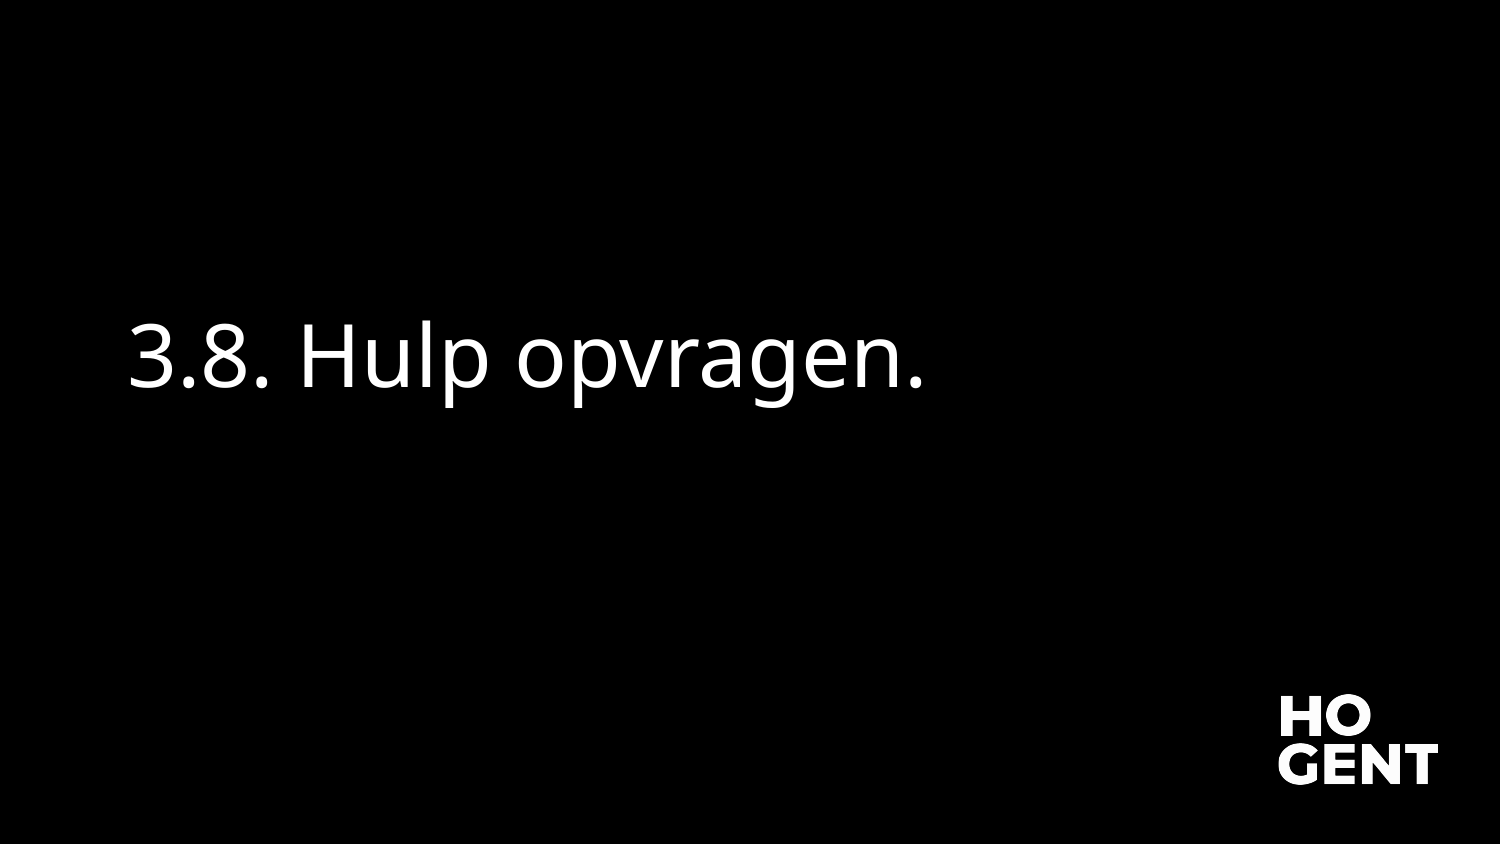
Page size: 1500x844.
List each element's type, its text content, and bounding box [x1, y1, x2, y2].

title 3.8. Hulp opvragen. [112, 262, 1388, 443]
